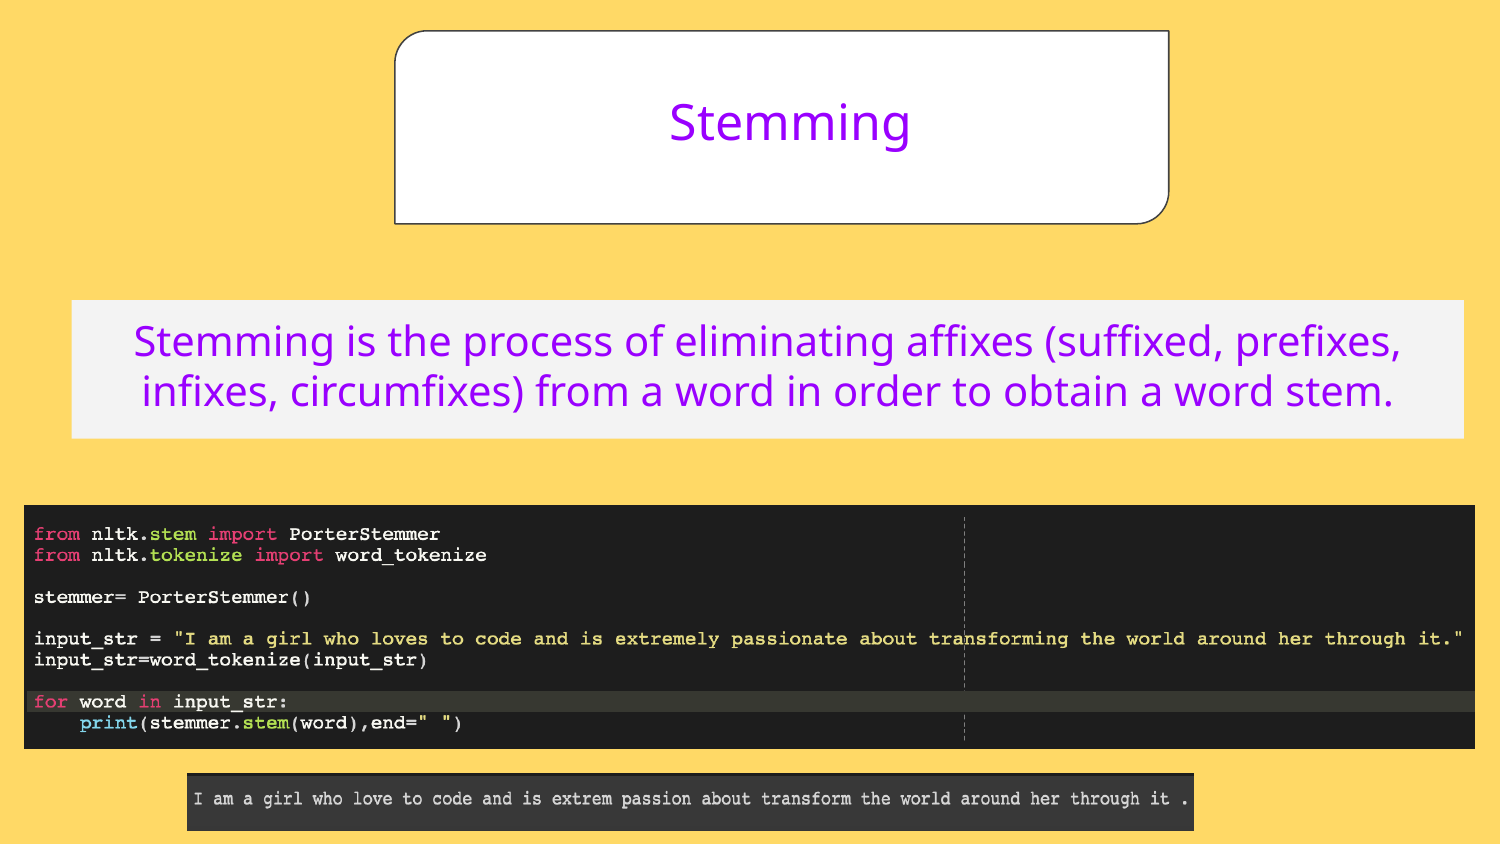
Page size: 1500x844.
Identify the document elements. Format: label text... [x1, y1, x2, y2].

picture [187, 773, 1194, 832]
picture [24, 505, 1476, 749]
text_box Stemming is the process of eliminating affixes (suffixed, prefixes, infixes, circumfixes) from a word in order to obtain a word stem. [71, 300, 1464, 439]
text_box Stemming [468, 75, 1114, 193]
text_box [394, 30, 1169, 224]
